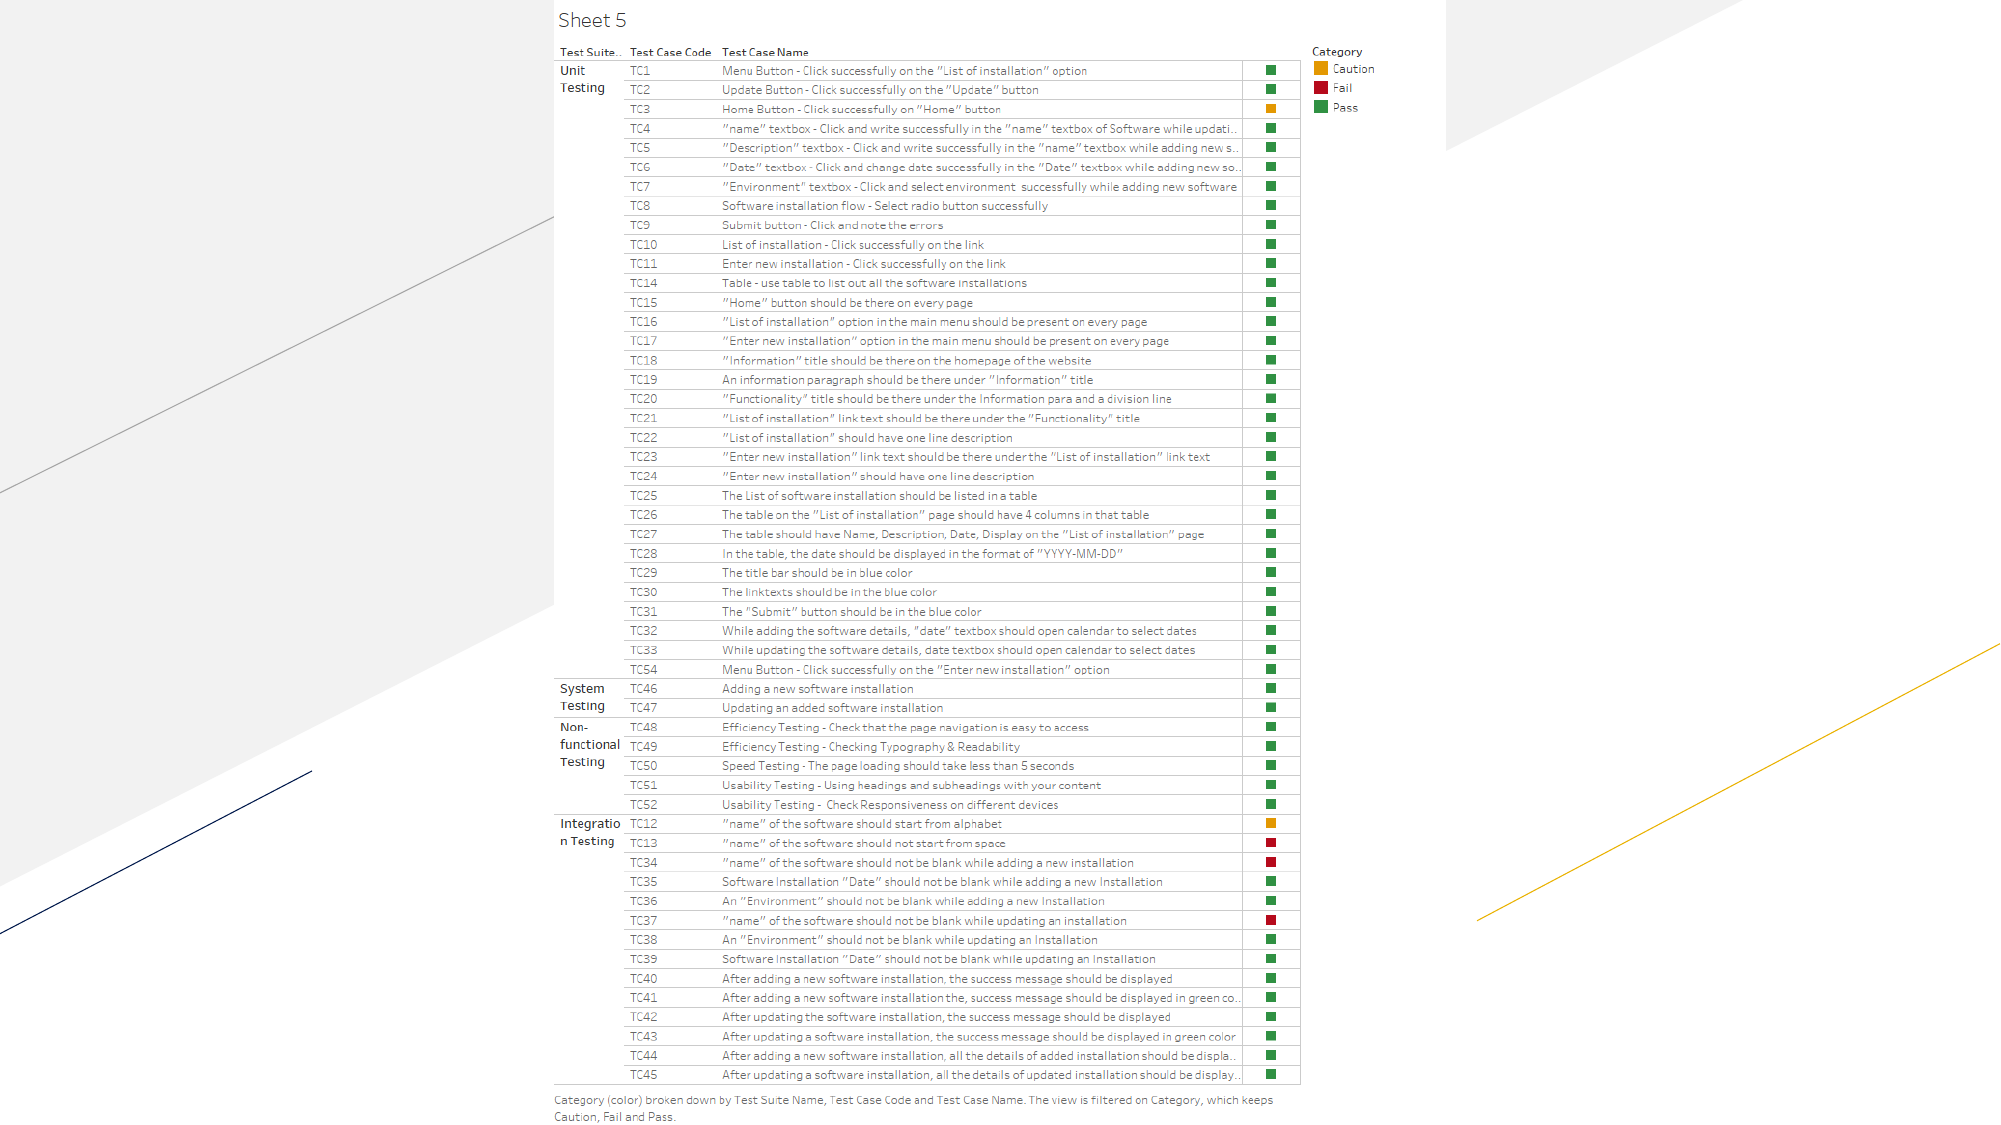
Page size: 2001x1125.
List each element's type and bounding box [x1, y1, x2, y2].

picture [554, 0, 1446, 1125]
